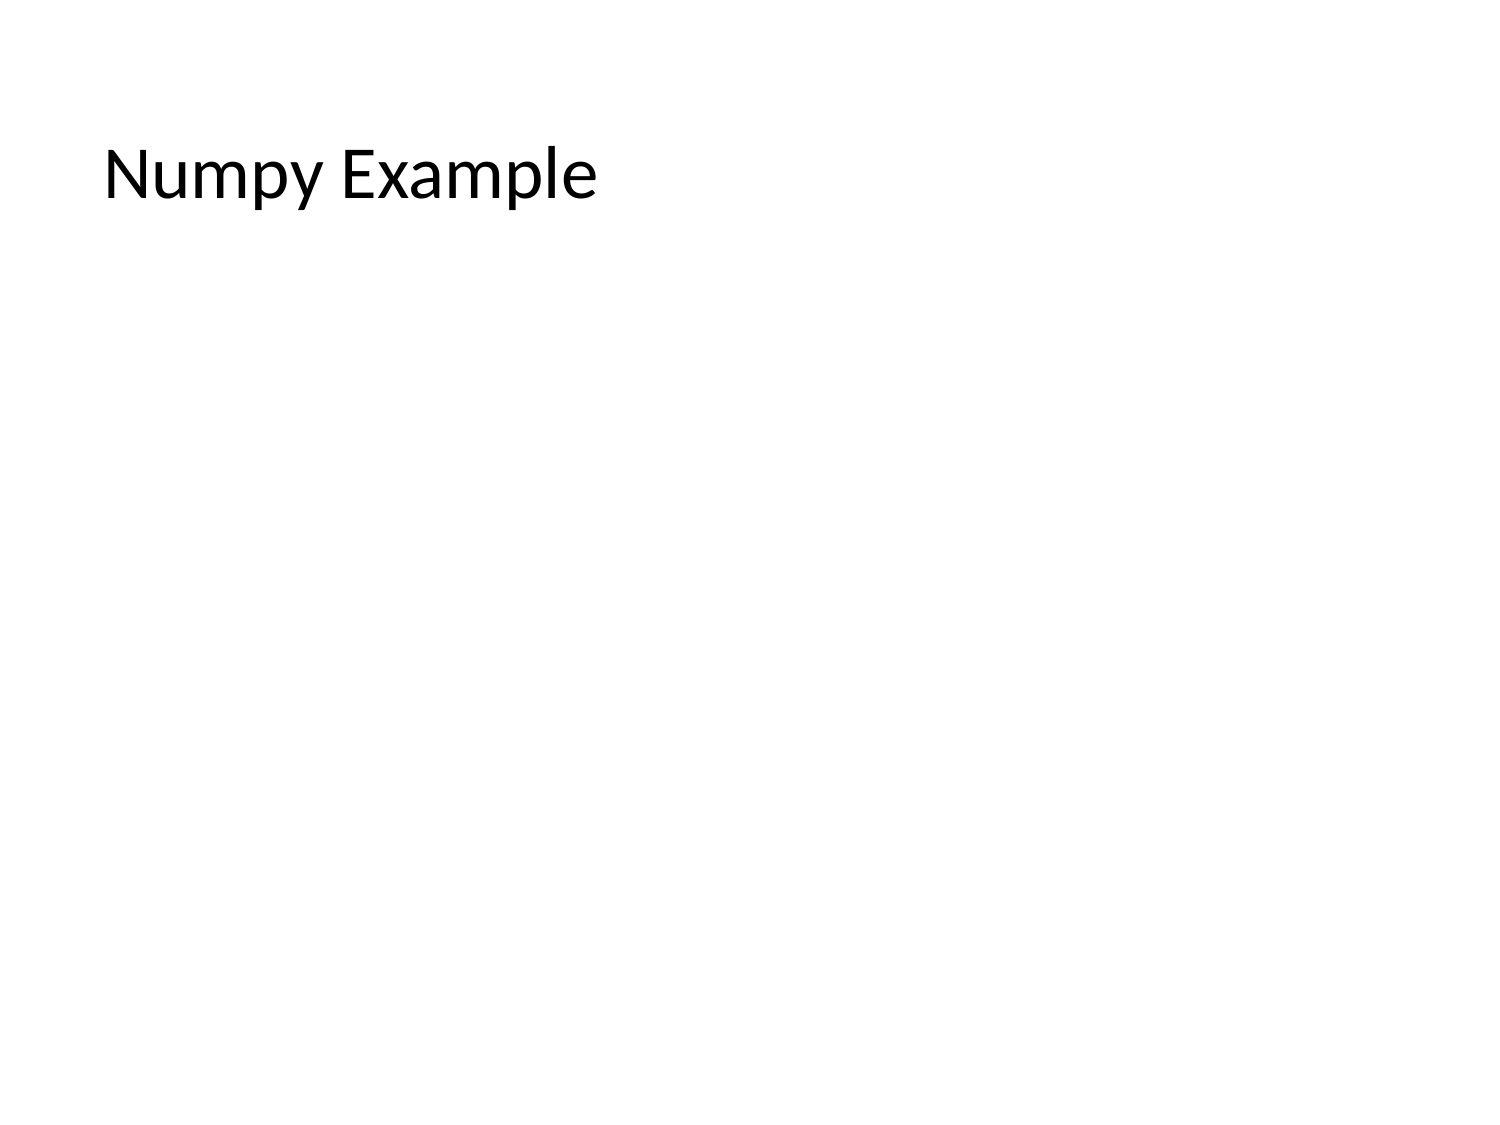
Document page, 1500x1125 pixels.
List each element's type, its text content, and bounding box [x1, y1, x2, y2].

text_box Numpy Example [103, 59, 1397, 278]
